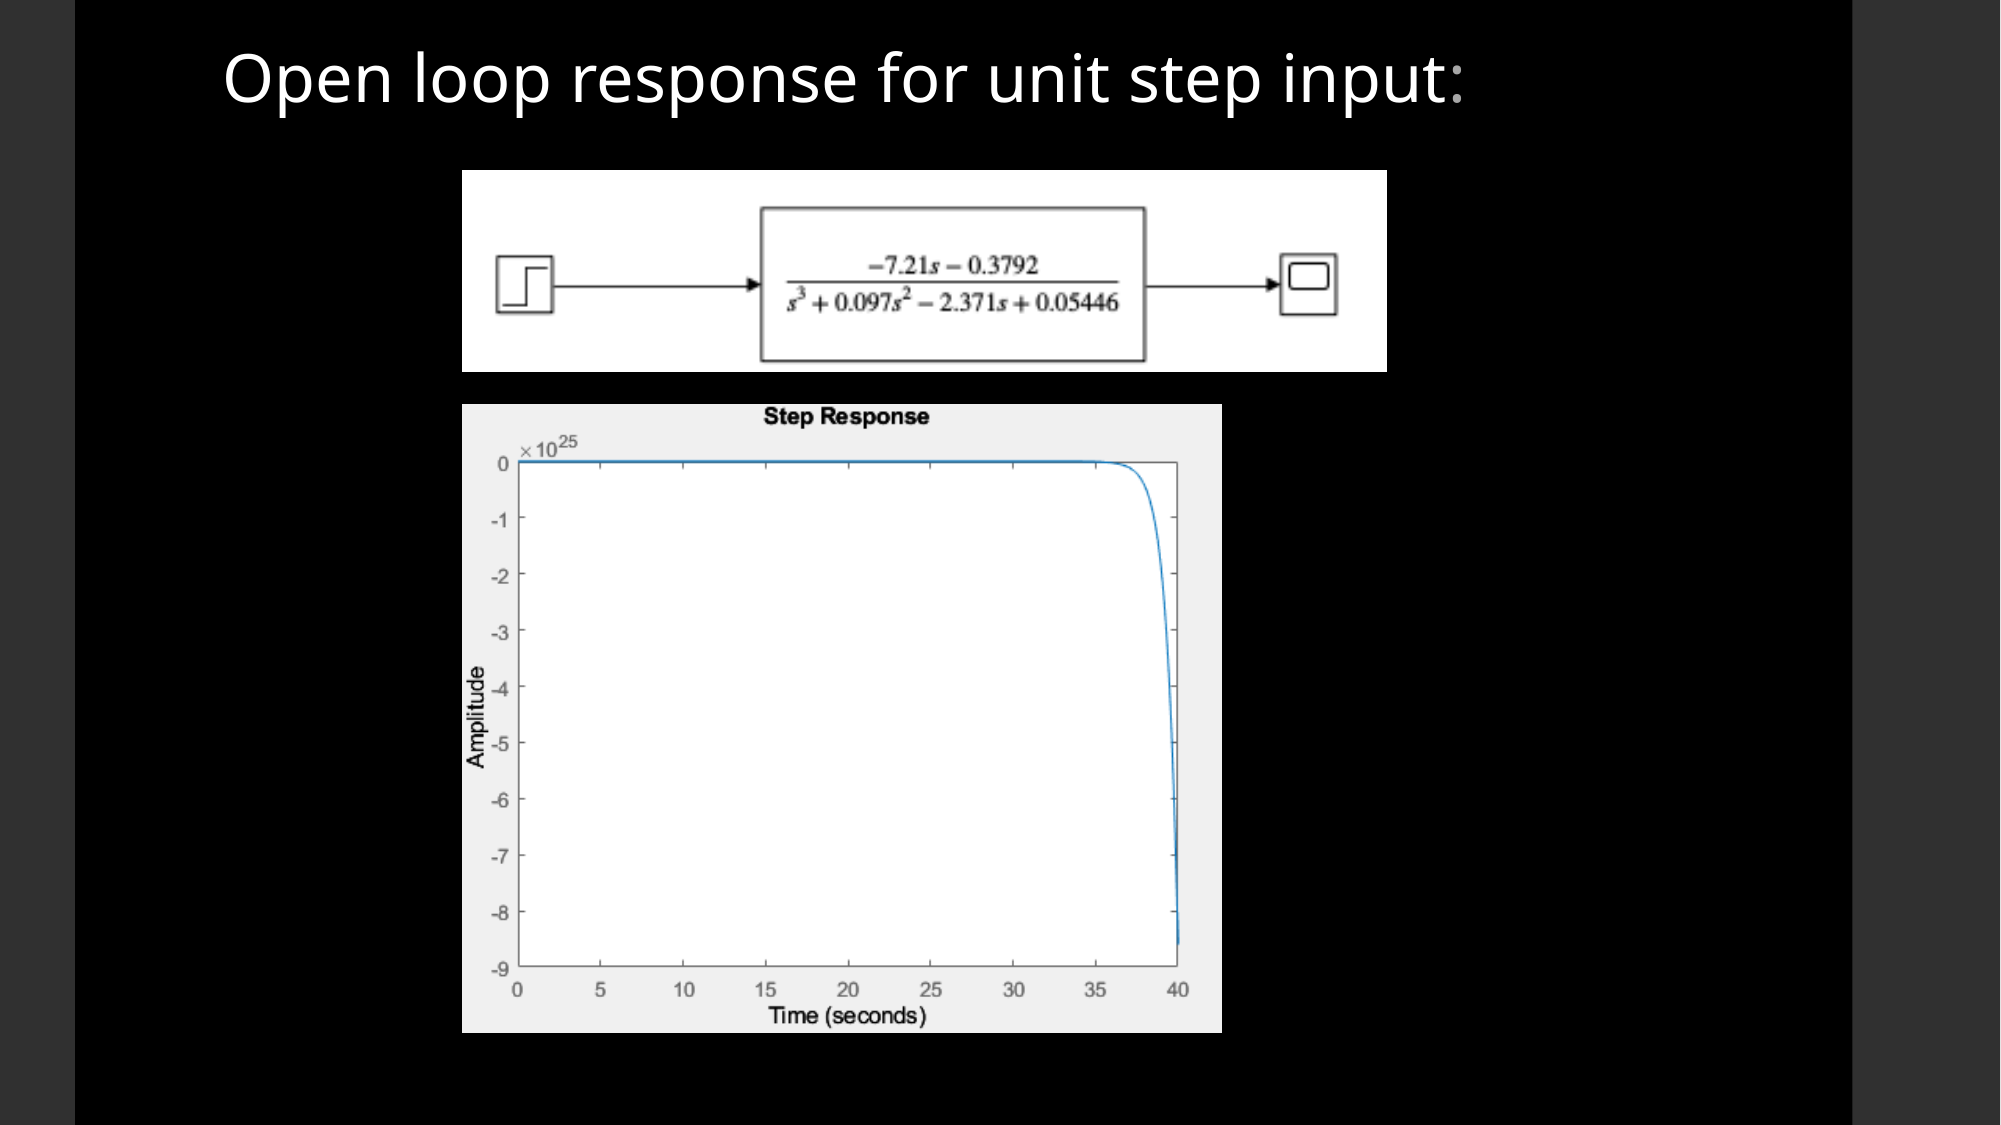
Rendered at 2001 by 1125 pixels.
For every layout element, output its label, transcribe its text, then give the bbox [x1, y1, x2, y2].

picture [462, 403, 1222, 1033]
picture [461, 170, 1387, 372]
subtitle Open loop response for unit step input: [206, 33, 1928, 1065]
